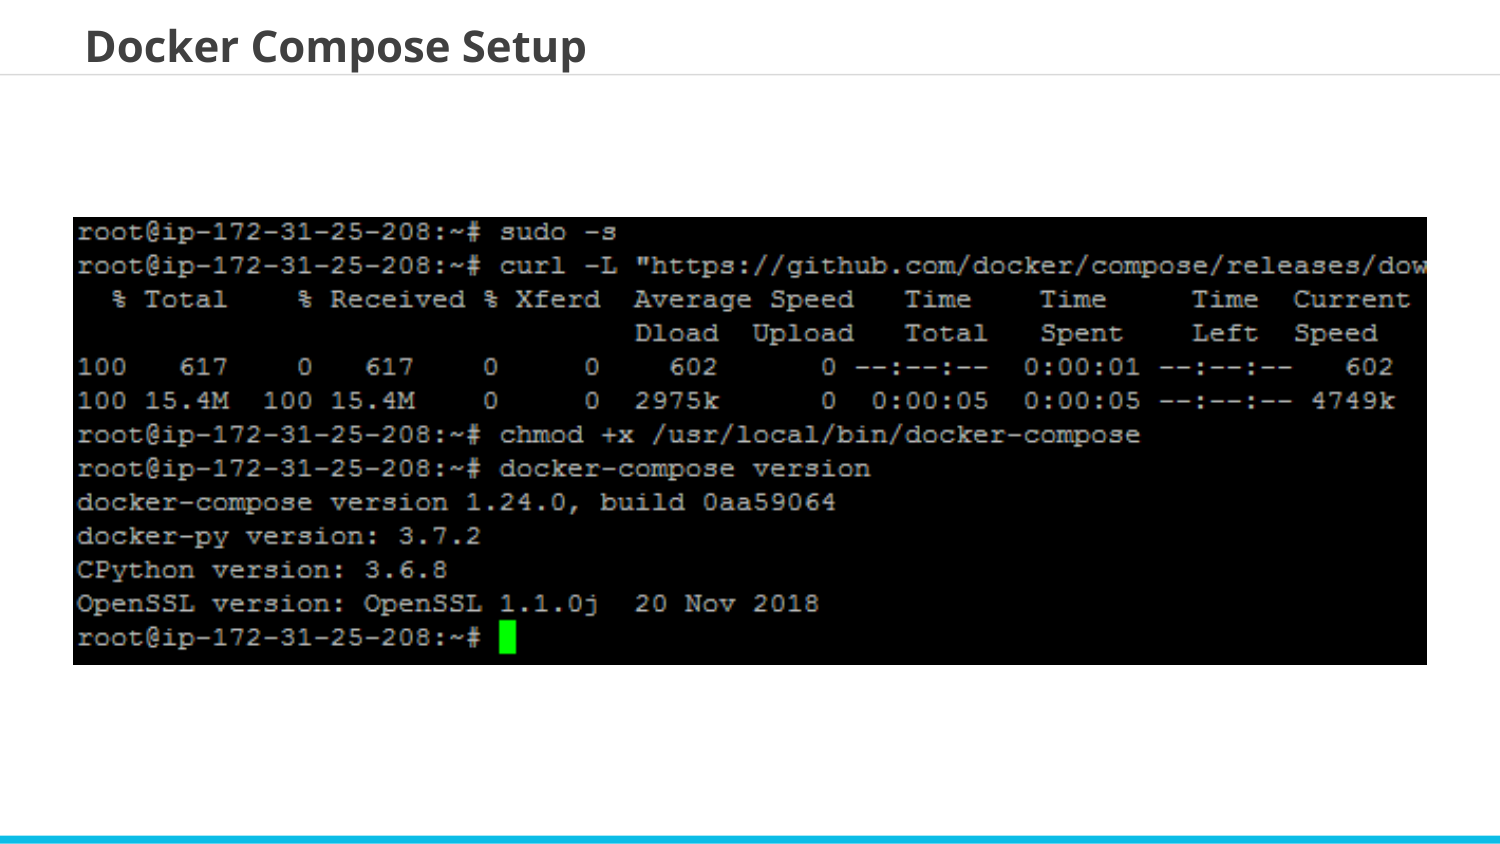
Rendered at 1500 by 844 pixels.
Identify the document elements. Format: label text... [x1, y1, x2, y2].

text_box Docker Compose Setup [69, 11, 603, 73]
picture [73, 217, 1427, 666]
text_box [0, 833, 1500, 844]
